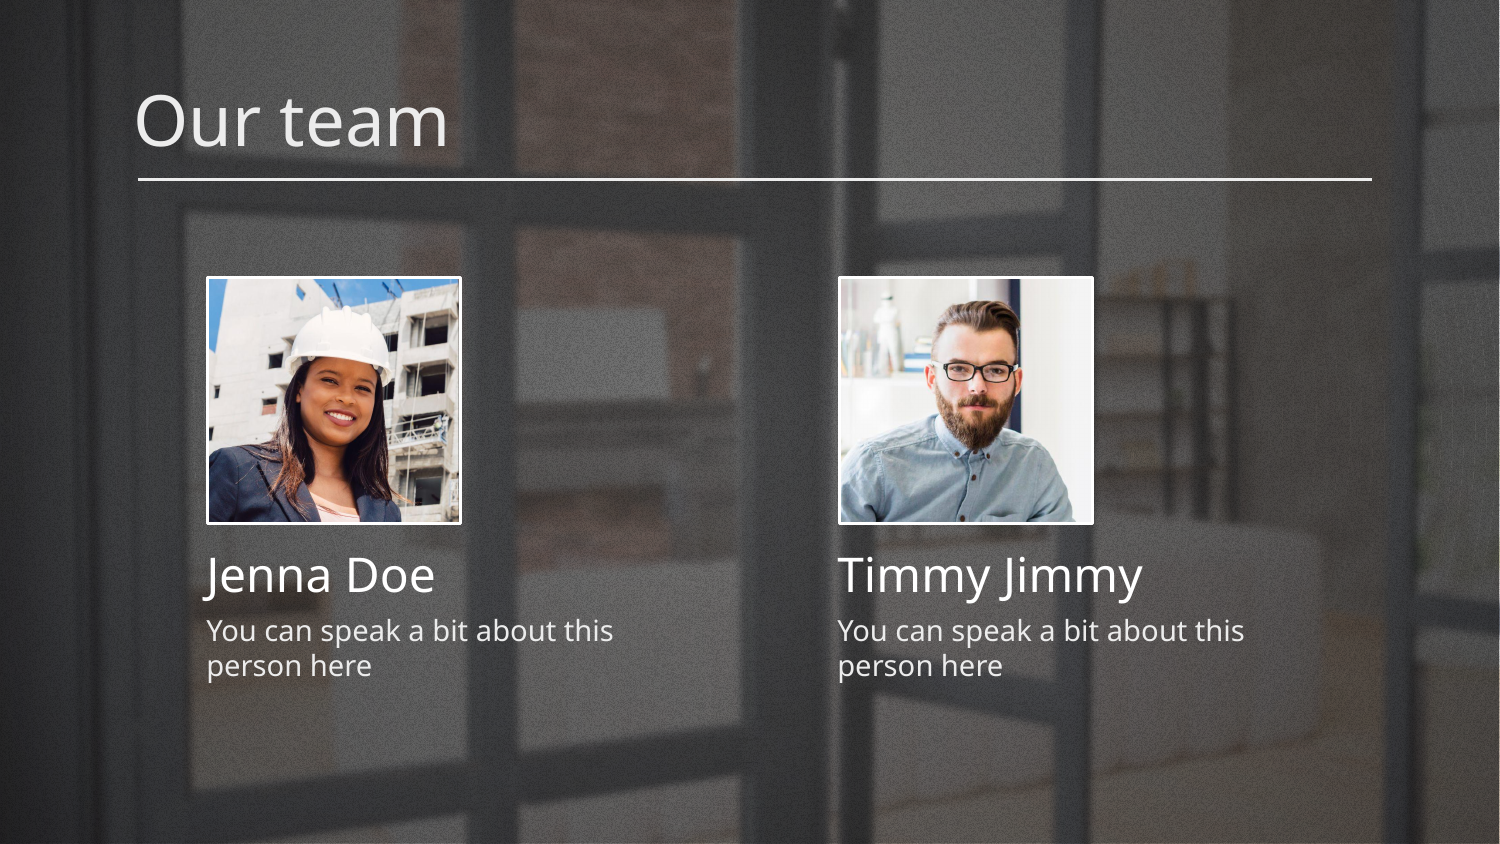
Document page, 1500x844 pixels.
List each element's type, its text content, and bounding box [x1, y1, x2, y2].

picture [0, 0, 1500, 844]
subtitle You can speak a bit about this person here [191, 597, 669, 702]
subtitle You can speak a bit about this person here [822, 597, 1300, 702]
subtitle Timmy Jimmy [822, 529, 1190, 597]
title Our team [118, 60, 1168, 165]
subtitle Jenna Doe [191, 529, 535, 597]
